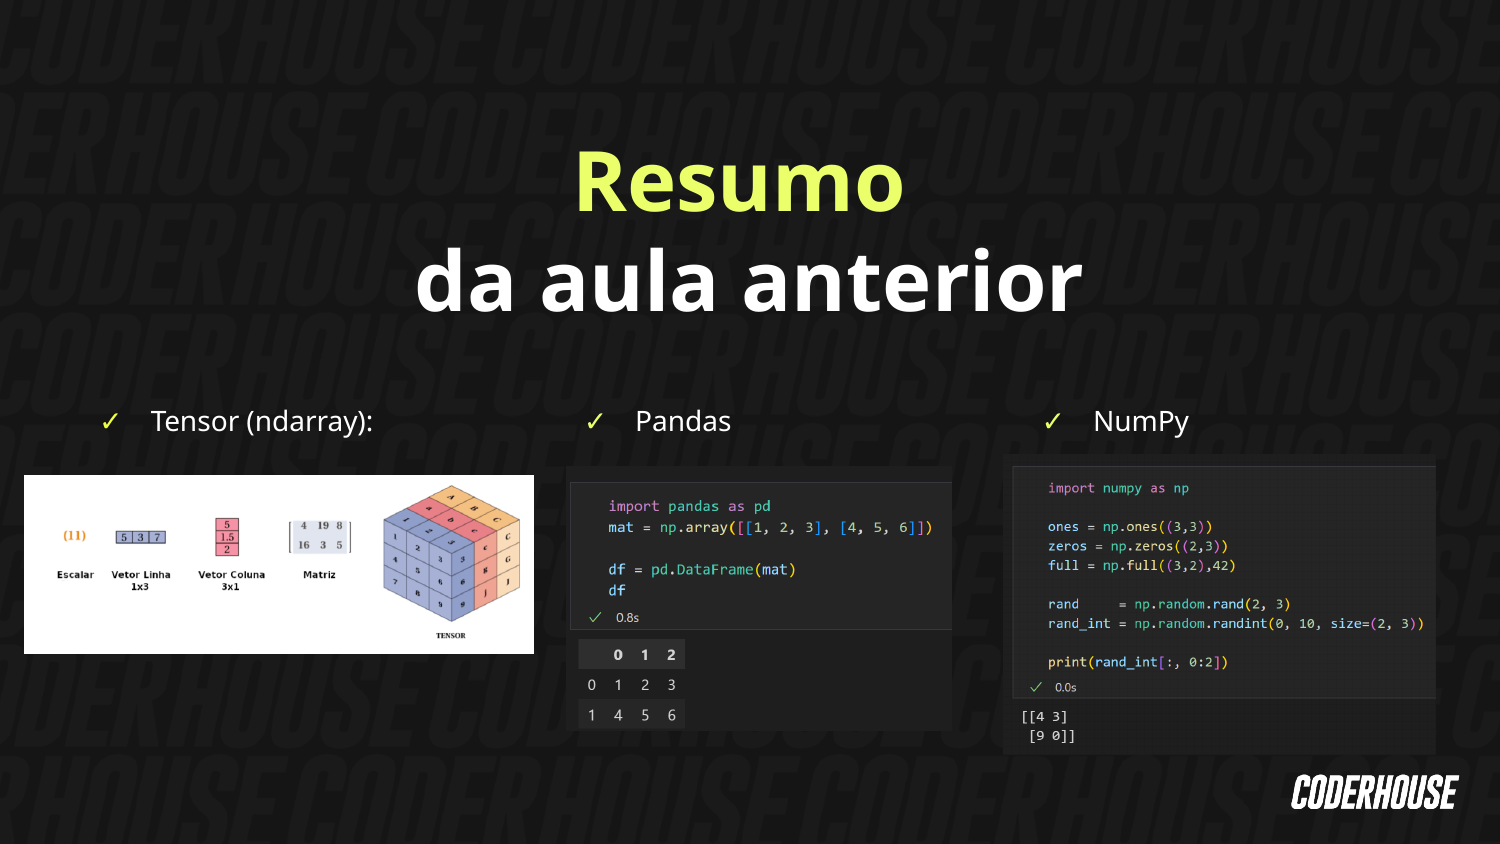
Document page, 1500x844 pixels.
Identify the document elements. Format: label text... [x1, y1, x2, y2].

text_box NumPy [1003, 388, 1289, 452]
text_box Tensor (ndarray): [60, 388, 453, 453]
picture [0, 0, 1500, 844]
text_box Pandas [545, 388, 831, 453]
text_box Resumo da aula anterior [219, 113, 1281, 293]
